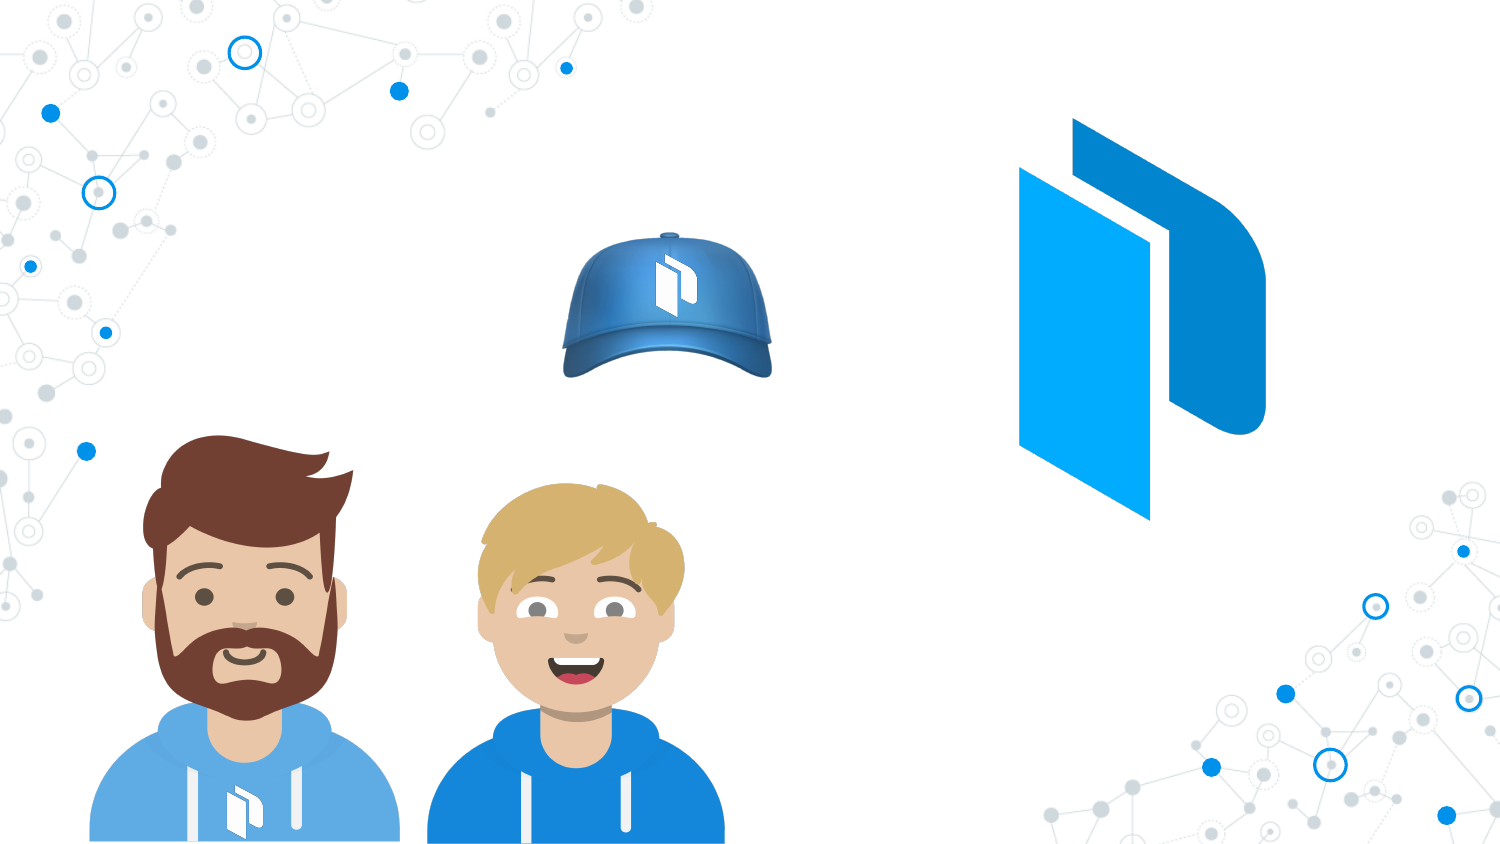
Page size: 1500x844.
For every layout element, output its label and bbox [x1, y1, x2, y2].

text_box [407, 230, 774, 844]
text_box [68, 415, 402, 844]
picture [0, 0, 1500, 844]
